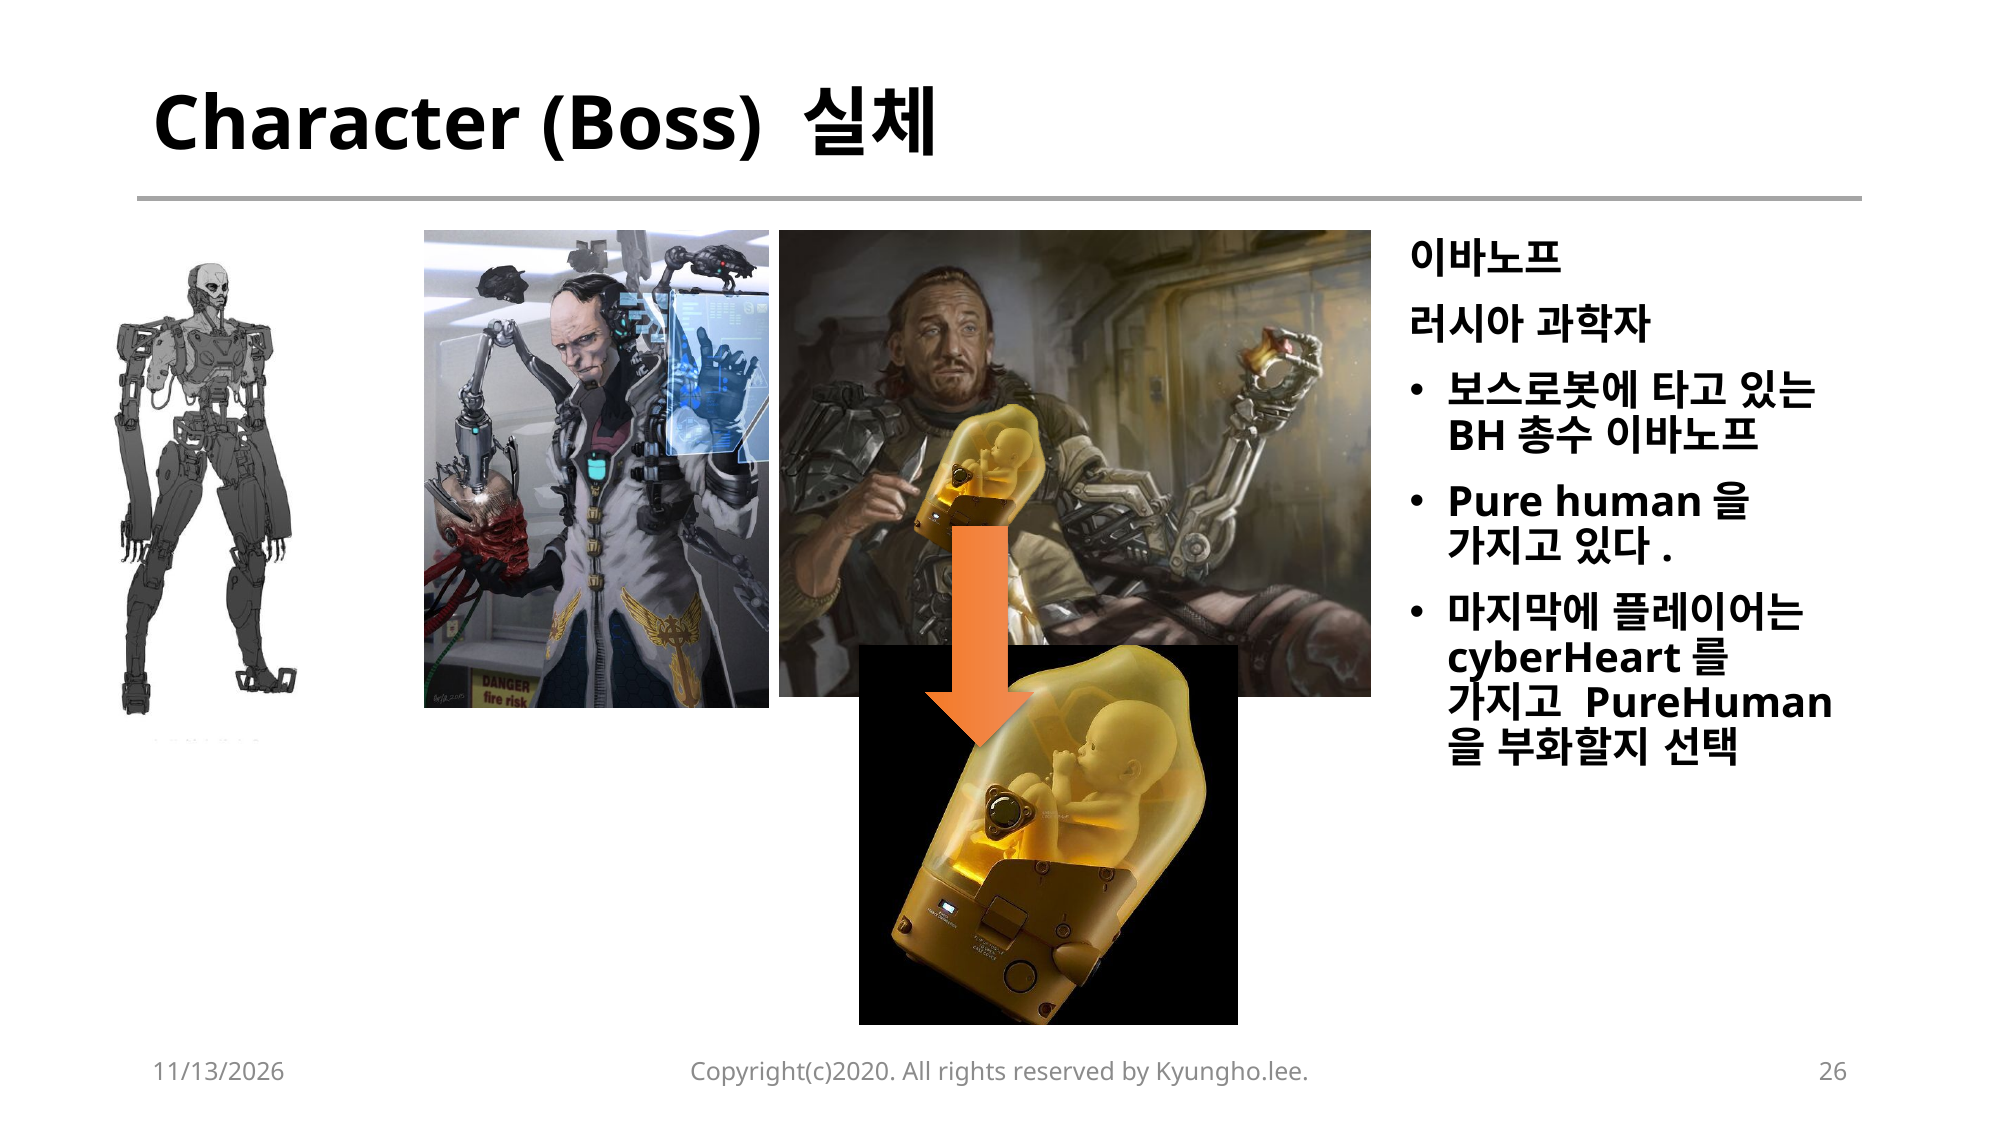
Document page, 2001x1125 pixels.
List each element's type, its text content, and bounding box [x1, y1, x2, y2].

picture [424, 230, 769, 708]
picture [39, 221, 352, 749]
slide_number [137, 1042, 588, 1103]
list 이바노프 러시아 과학자 보스로봇에 타고 있는 BH총수 이바노프 Pure human을 가지고 있다. 마지막에 플레이어는 cyberHeart를 가지고 PureHuman을 부화할지 선택 [1394, 230, 1863, 1014]
footer Copyright(c)2020. All rights reserved by Kyungho.lee. [662, 1042, 1338, 1103]
title Character (Boss) 실체 [137, 59, 1863, 191]
slide_number 26 [1412, 1042, 1863, 1103]
picture [779, 230, 1371, 1025]
